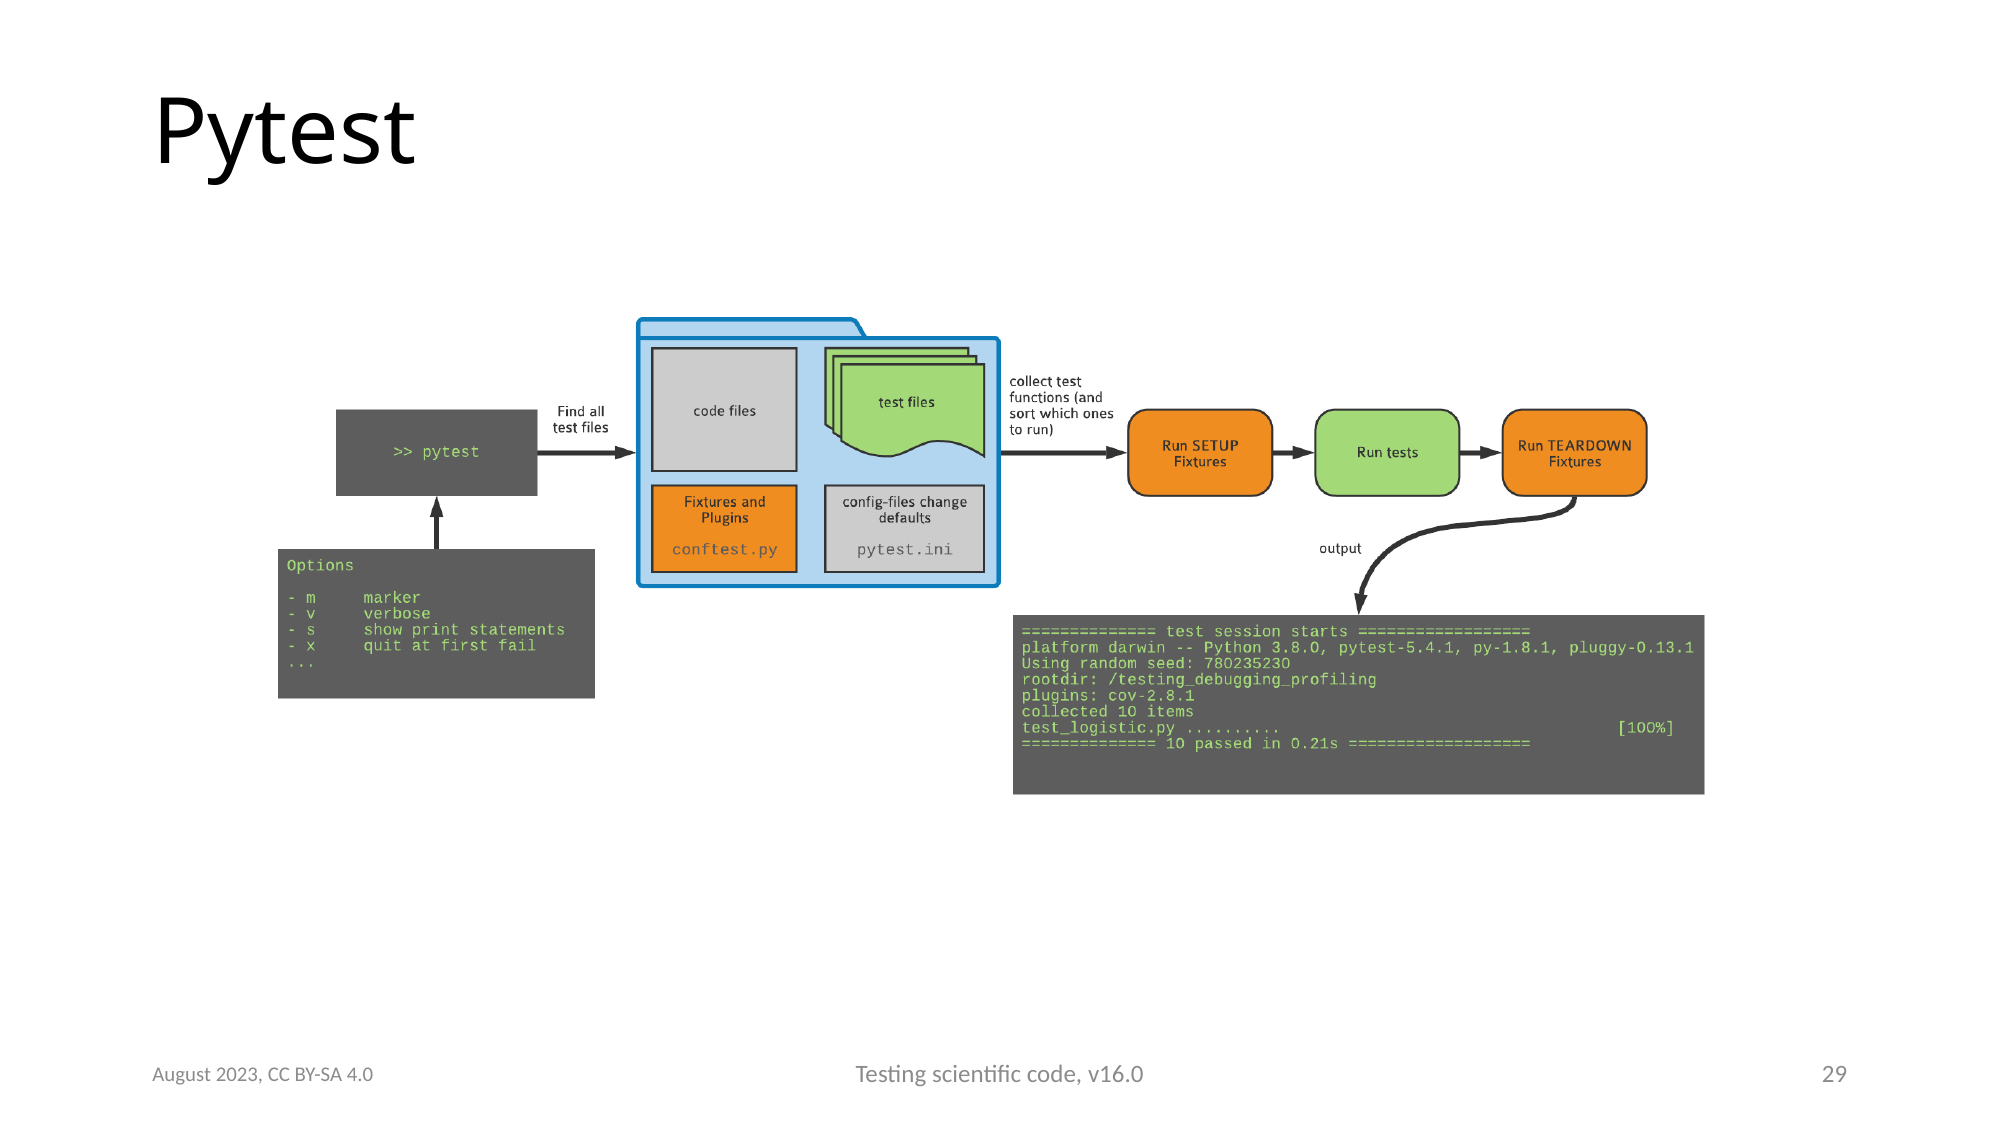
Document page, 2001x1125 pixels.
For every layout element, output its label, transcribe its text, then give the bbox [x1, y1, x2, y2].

slide_number 29 [1412, 1042, 1863, 1103]
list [249, 290, 1733, 823]
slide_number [137, 1042, 588, 1103]
title Pytest [137, 59, 1863, 209]
footer Testing scientific code, v16.0 [662, 1042, 1338, 1103]
